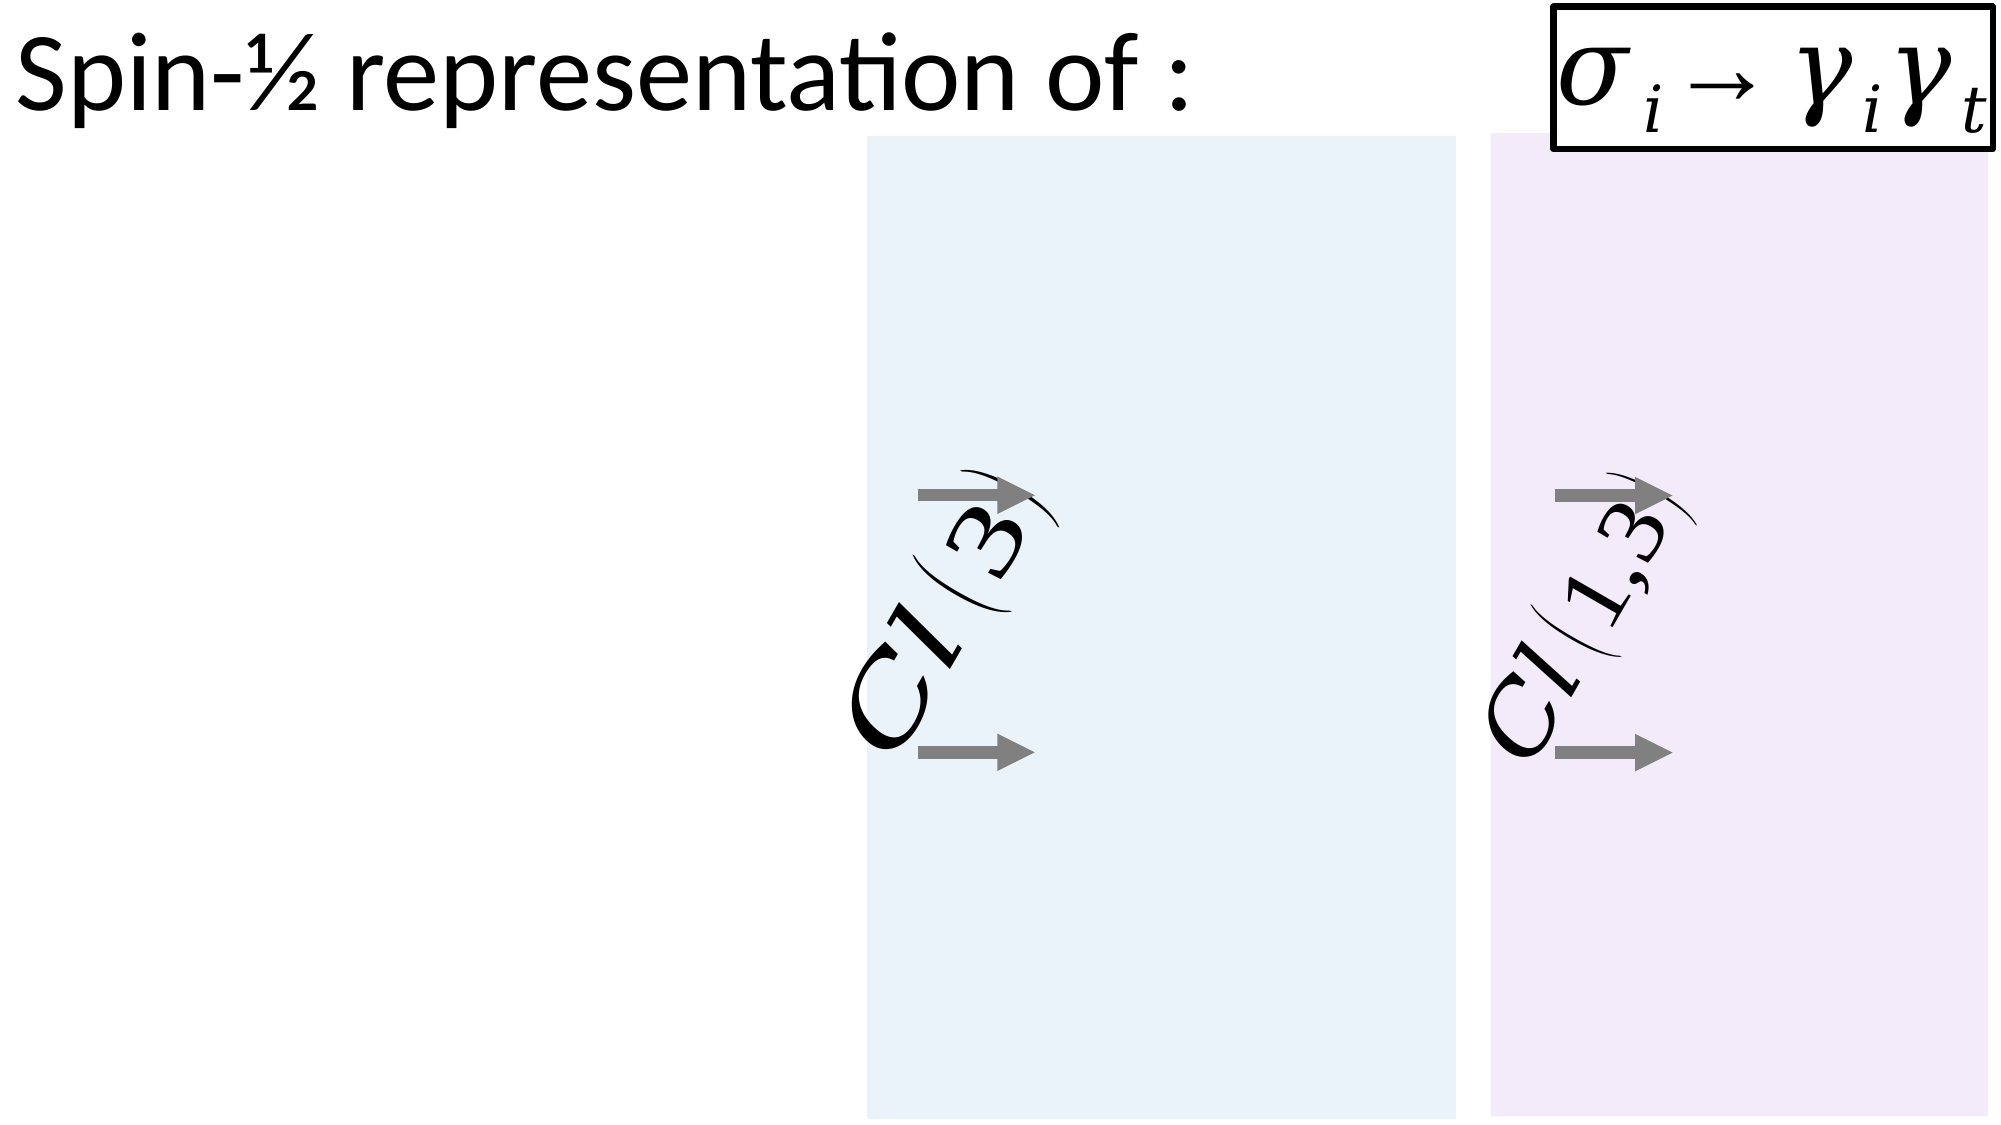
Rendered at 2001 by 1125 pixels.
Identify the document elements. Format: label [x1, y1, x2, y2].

text_box [866, 135, 1457, 1120]
text_box [1490, 132, 1989, 1118]
text_box [880, 459, 1035, 770]
text_box [1523, 465, 1673, 777]
